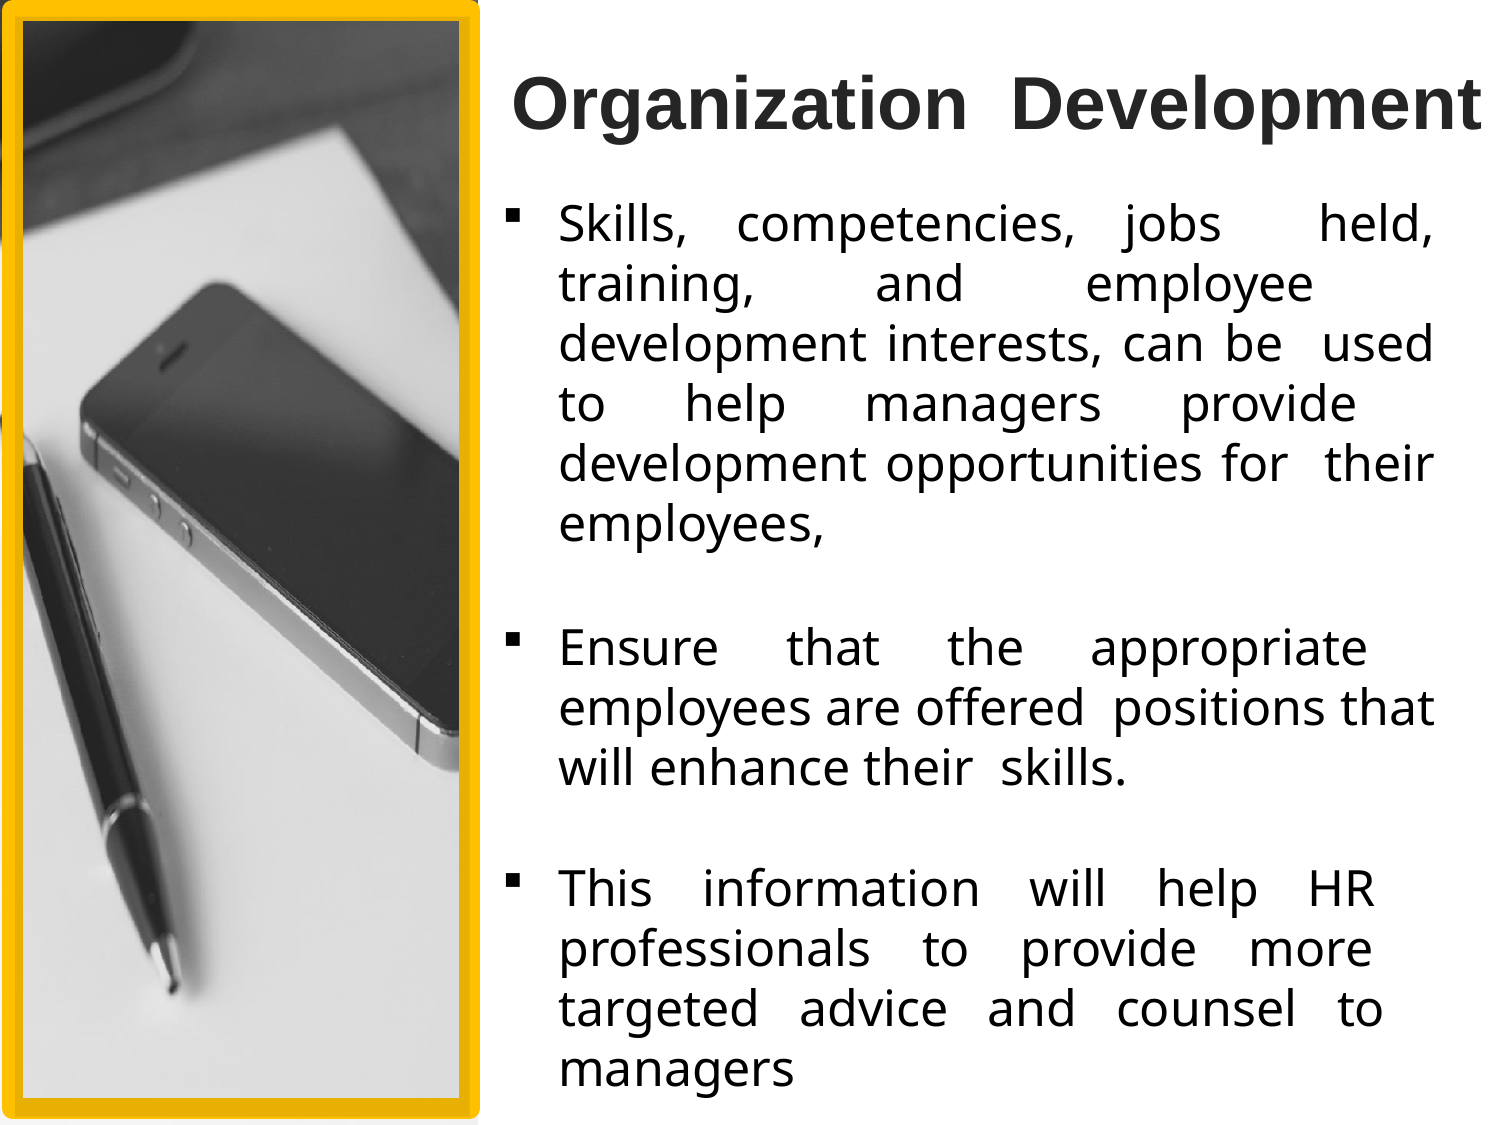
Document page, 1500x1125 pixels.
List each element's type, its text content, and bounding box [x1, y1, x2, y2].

picture [0, 0, 479, 1125]
title Organization Development [500, 52, 1488, 243]
text_box Skills, competencies, jobs held, training, and employee development interests, can be used to help managers provide development opportunities for their employees, Ensure that the appropriate employees are offered positions that will enhance their skills. This information will help HR professionals to provide more targeted advice and counsel to managers [500, 243, 1436, 1125]
